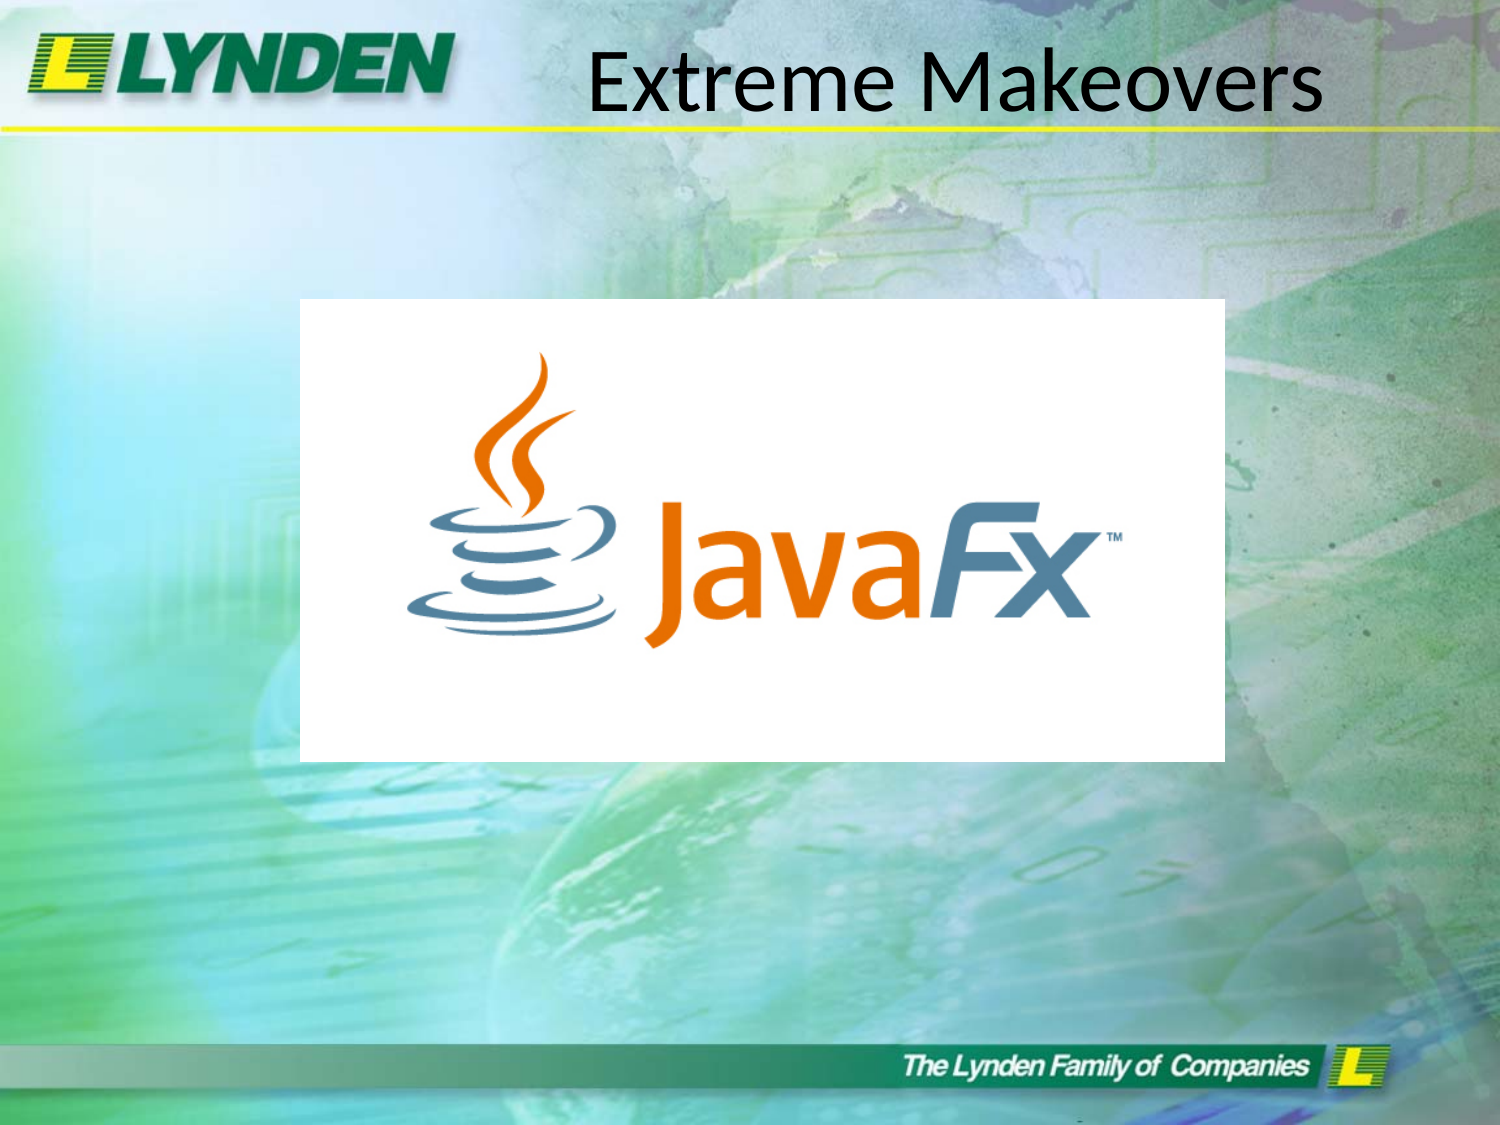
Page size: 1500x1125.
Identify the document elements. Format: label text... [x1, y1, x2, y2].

picture [0, 0, 1500, 1125]
title Extreme Makeovers [487, 12, 1425, 118]
